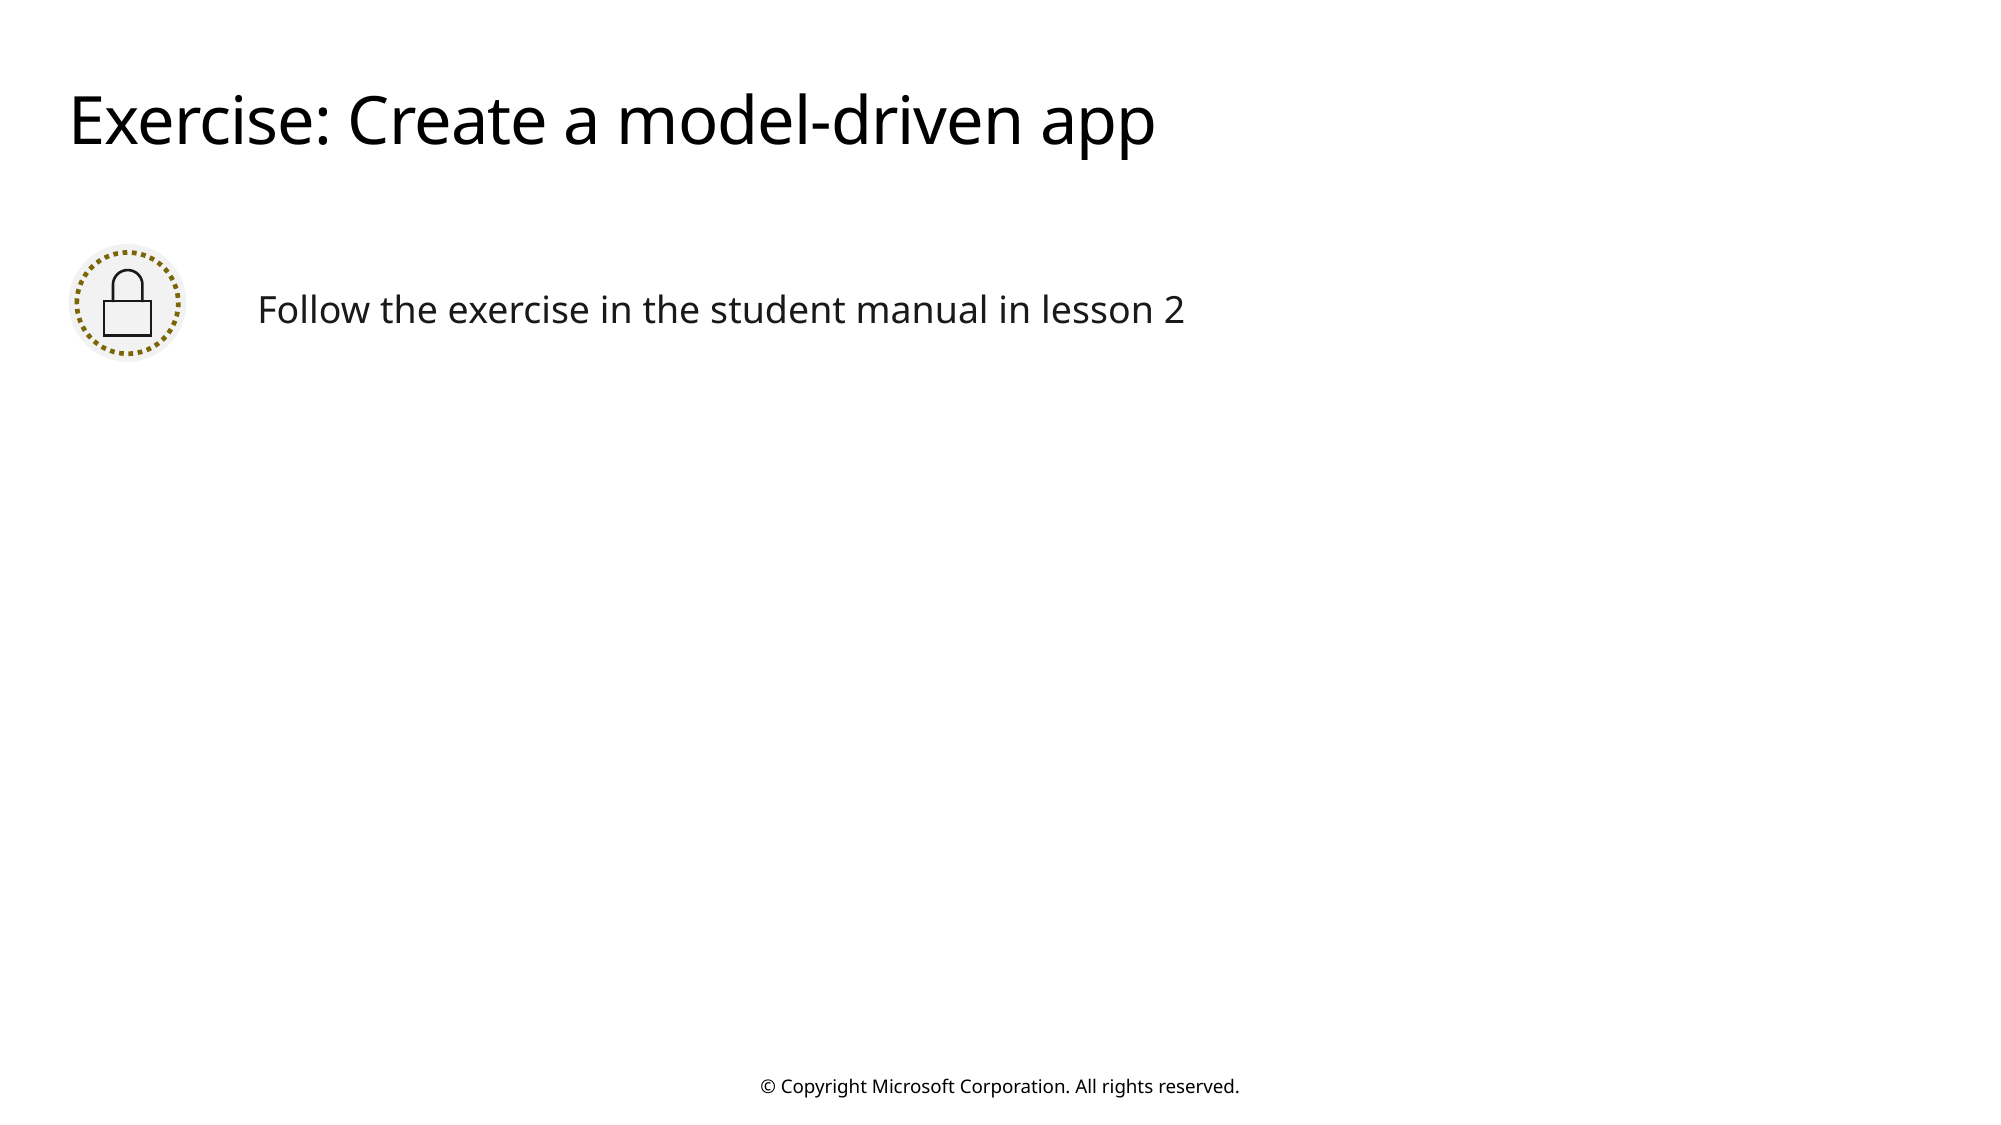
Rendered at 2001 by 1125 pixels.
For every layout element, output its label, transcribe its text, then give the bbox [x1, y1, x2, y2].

list Follow the exercise in the student manual in lesson 2 [257, 238, 1932, 386]
title Exercise: Create a model-driven app [68, 72, 1930, 184]
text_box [68, 243, 187, 362]
